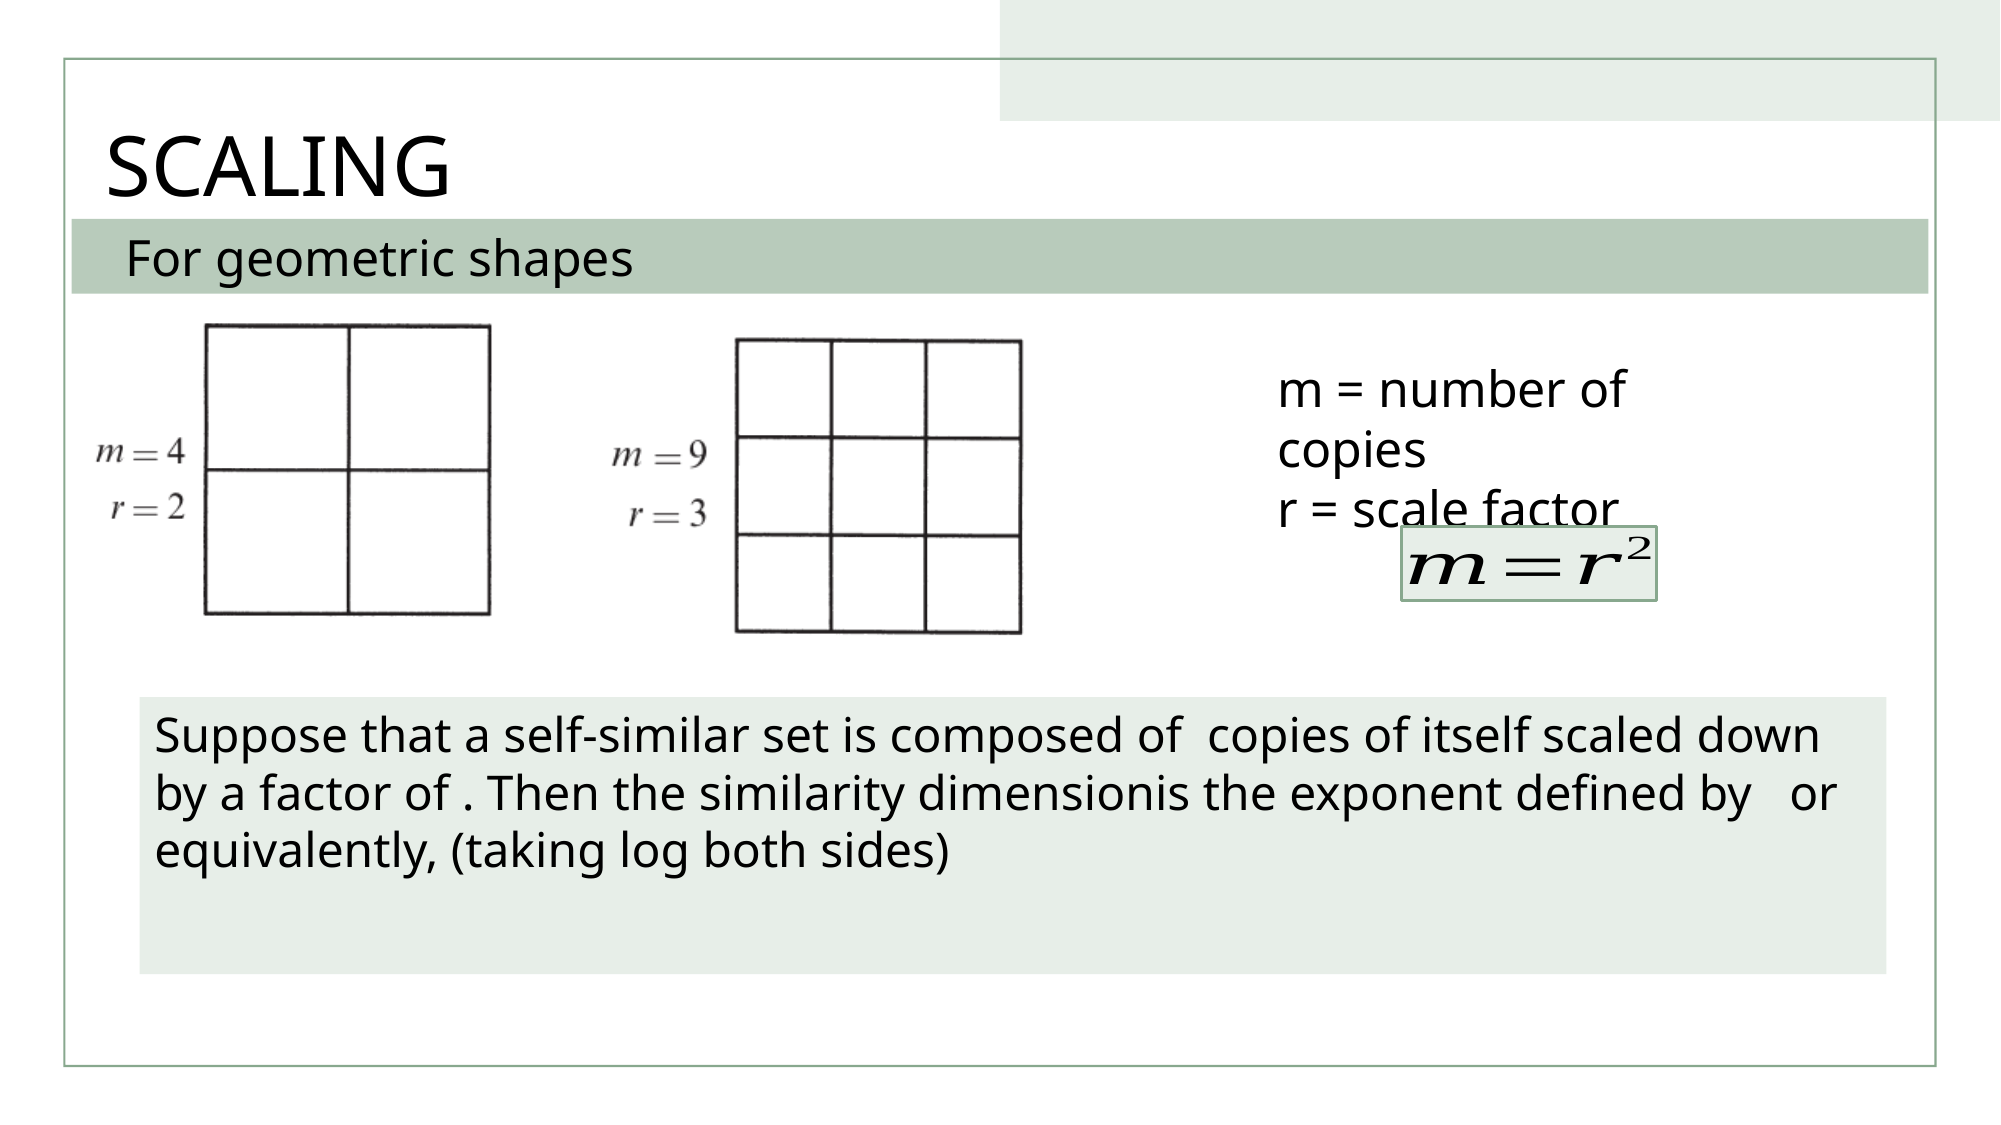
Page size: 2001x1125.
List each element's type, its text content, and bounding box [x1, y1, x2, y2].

text_box m = number of copies r = scale factor [1262, 349, 1742, 545]
text_box For geometric shapes [71, 218, 1929, 294]
picture [71, 300, 515, 634]
picture [601, 335, 1028, 637]
title SCALING [90, 56, 1929, 218]
